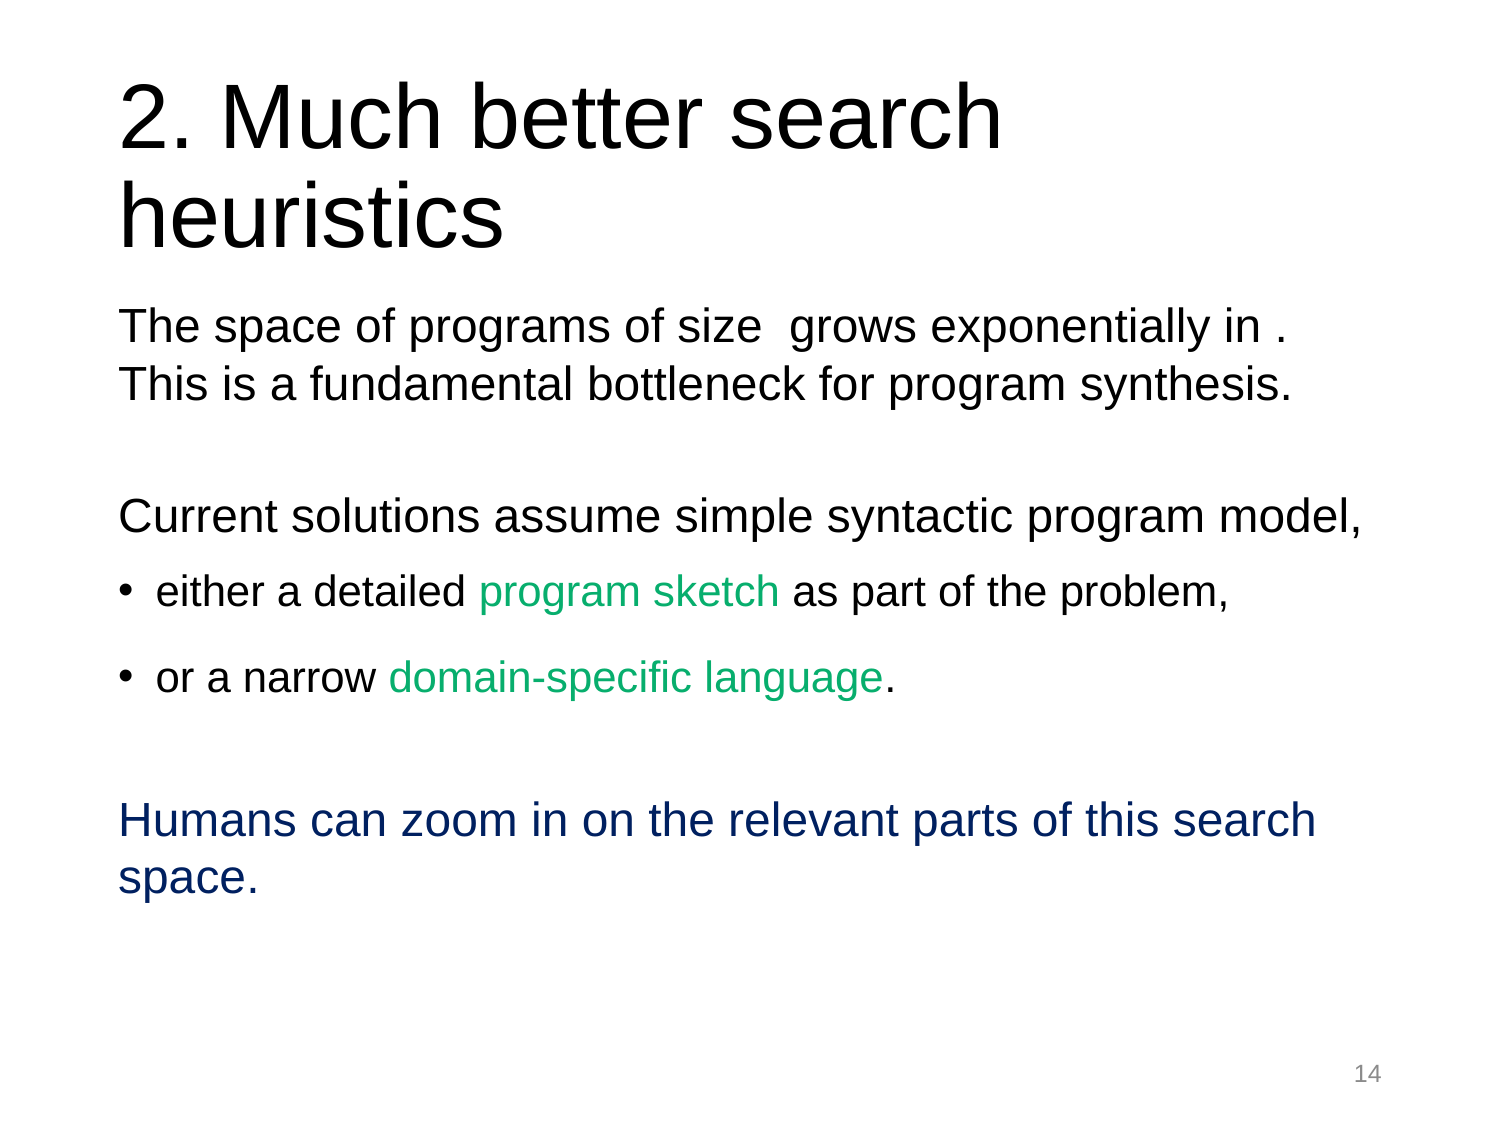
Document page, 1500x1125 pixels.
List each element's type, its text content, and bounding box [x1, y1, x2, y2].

slide_number 14 [1059, 1042, 1397, 1103]
title 2. Much better search heuristics [103, 59, 1397, 278]
